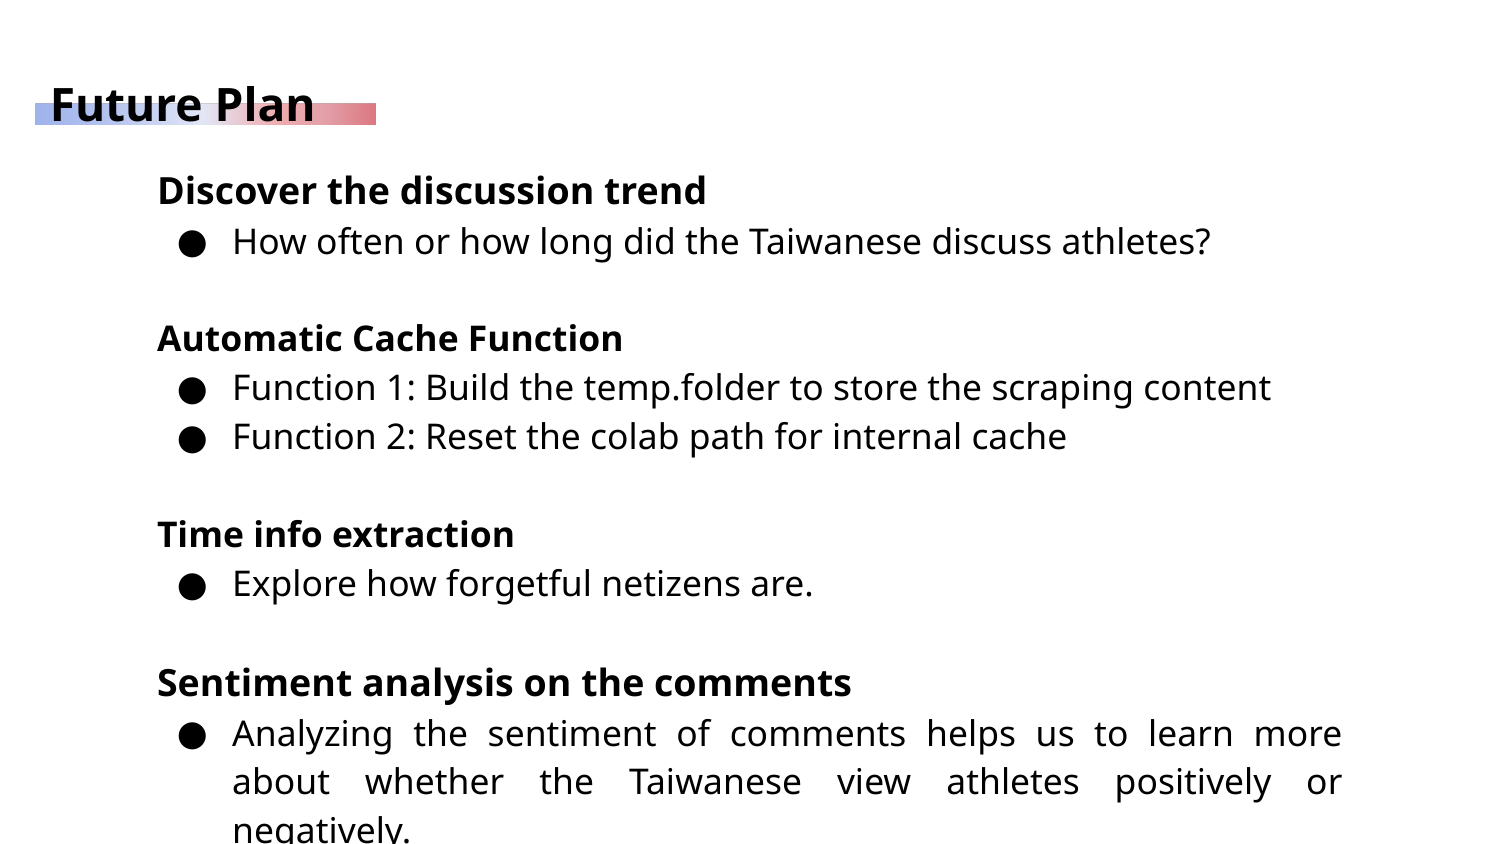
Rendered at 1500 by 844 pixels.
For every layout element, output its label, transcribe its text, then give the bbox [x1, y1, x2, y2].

picture [34, 102, 377, 125]
text_box Discover the discussion trend How often or how long did the Taiwanese discuss athletes? Automatic Cache Function Function 1: Build the temp.folder to store the scraping content Function 2: Reset the colab path for internal cache Time info extraction Explore how forgetful netizens are. Sentiment analysis on the comments Analyzing the sentiment of comments helps us to learn more about whether the Taiwanese view athletes positively or negatively. [142, 145, 1358, 844]
title Future Plan [34, 51, 1433, 146]
